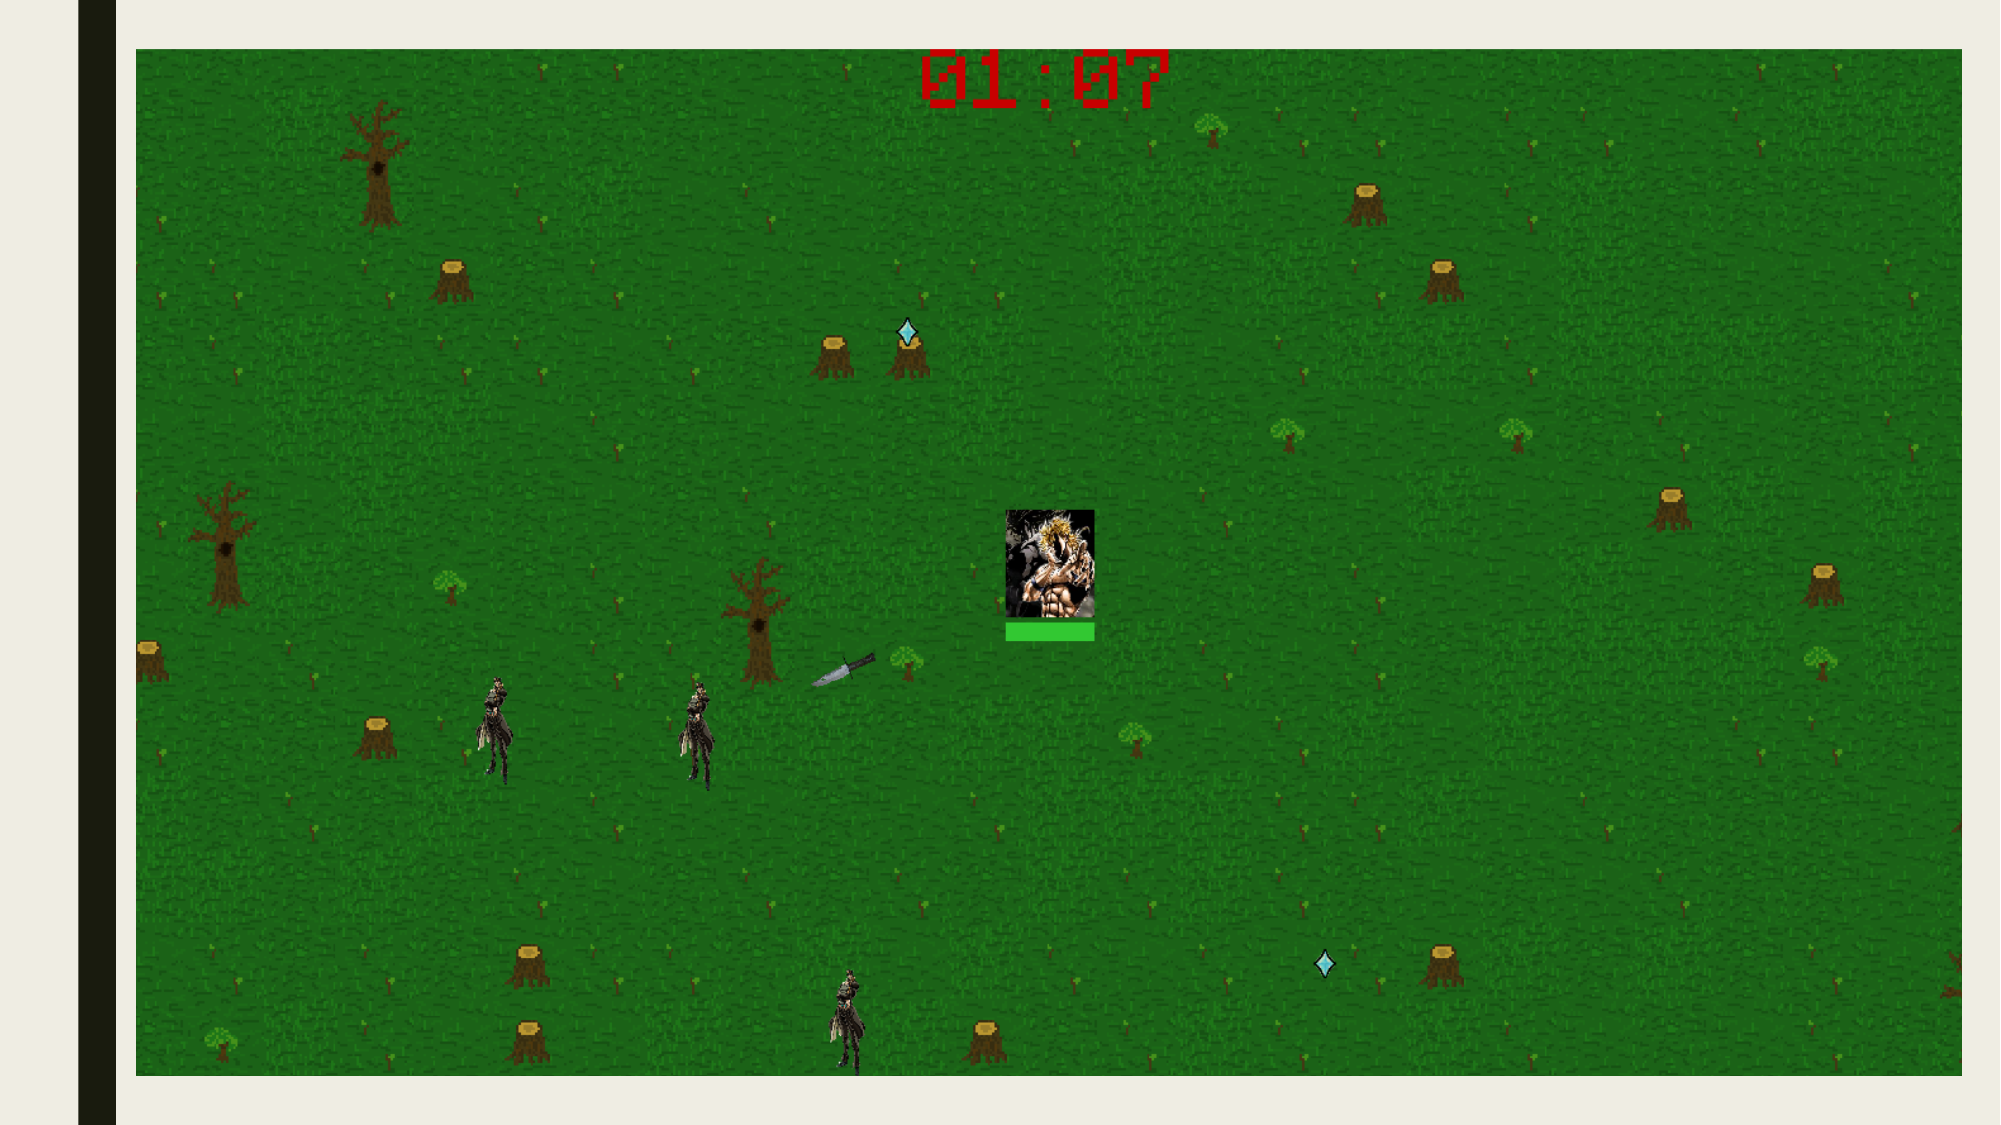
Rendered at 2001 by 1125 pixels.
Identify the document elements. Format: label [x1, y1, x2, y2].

picture [136, 49, 1962, 1076]
